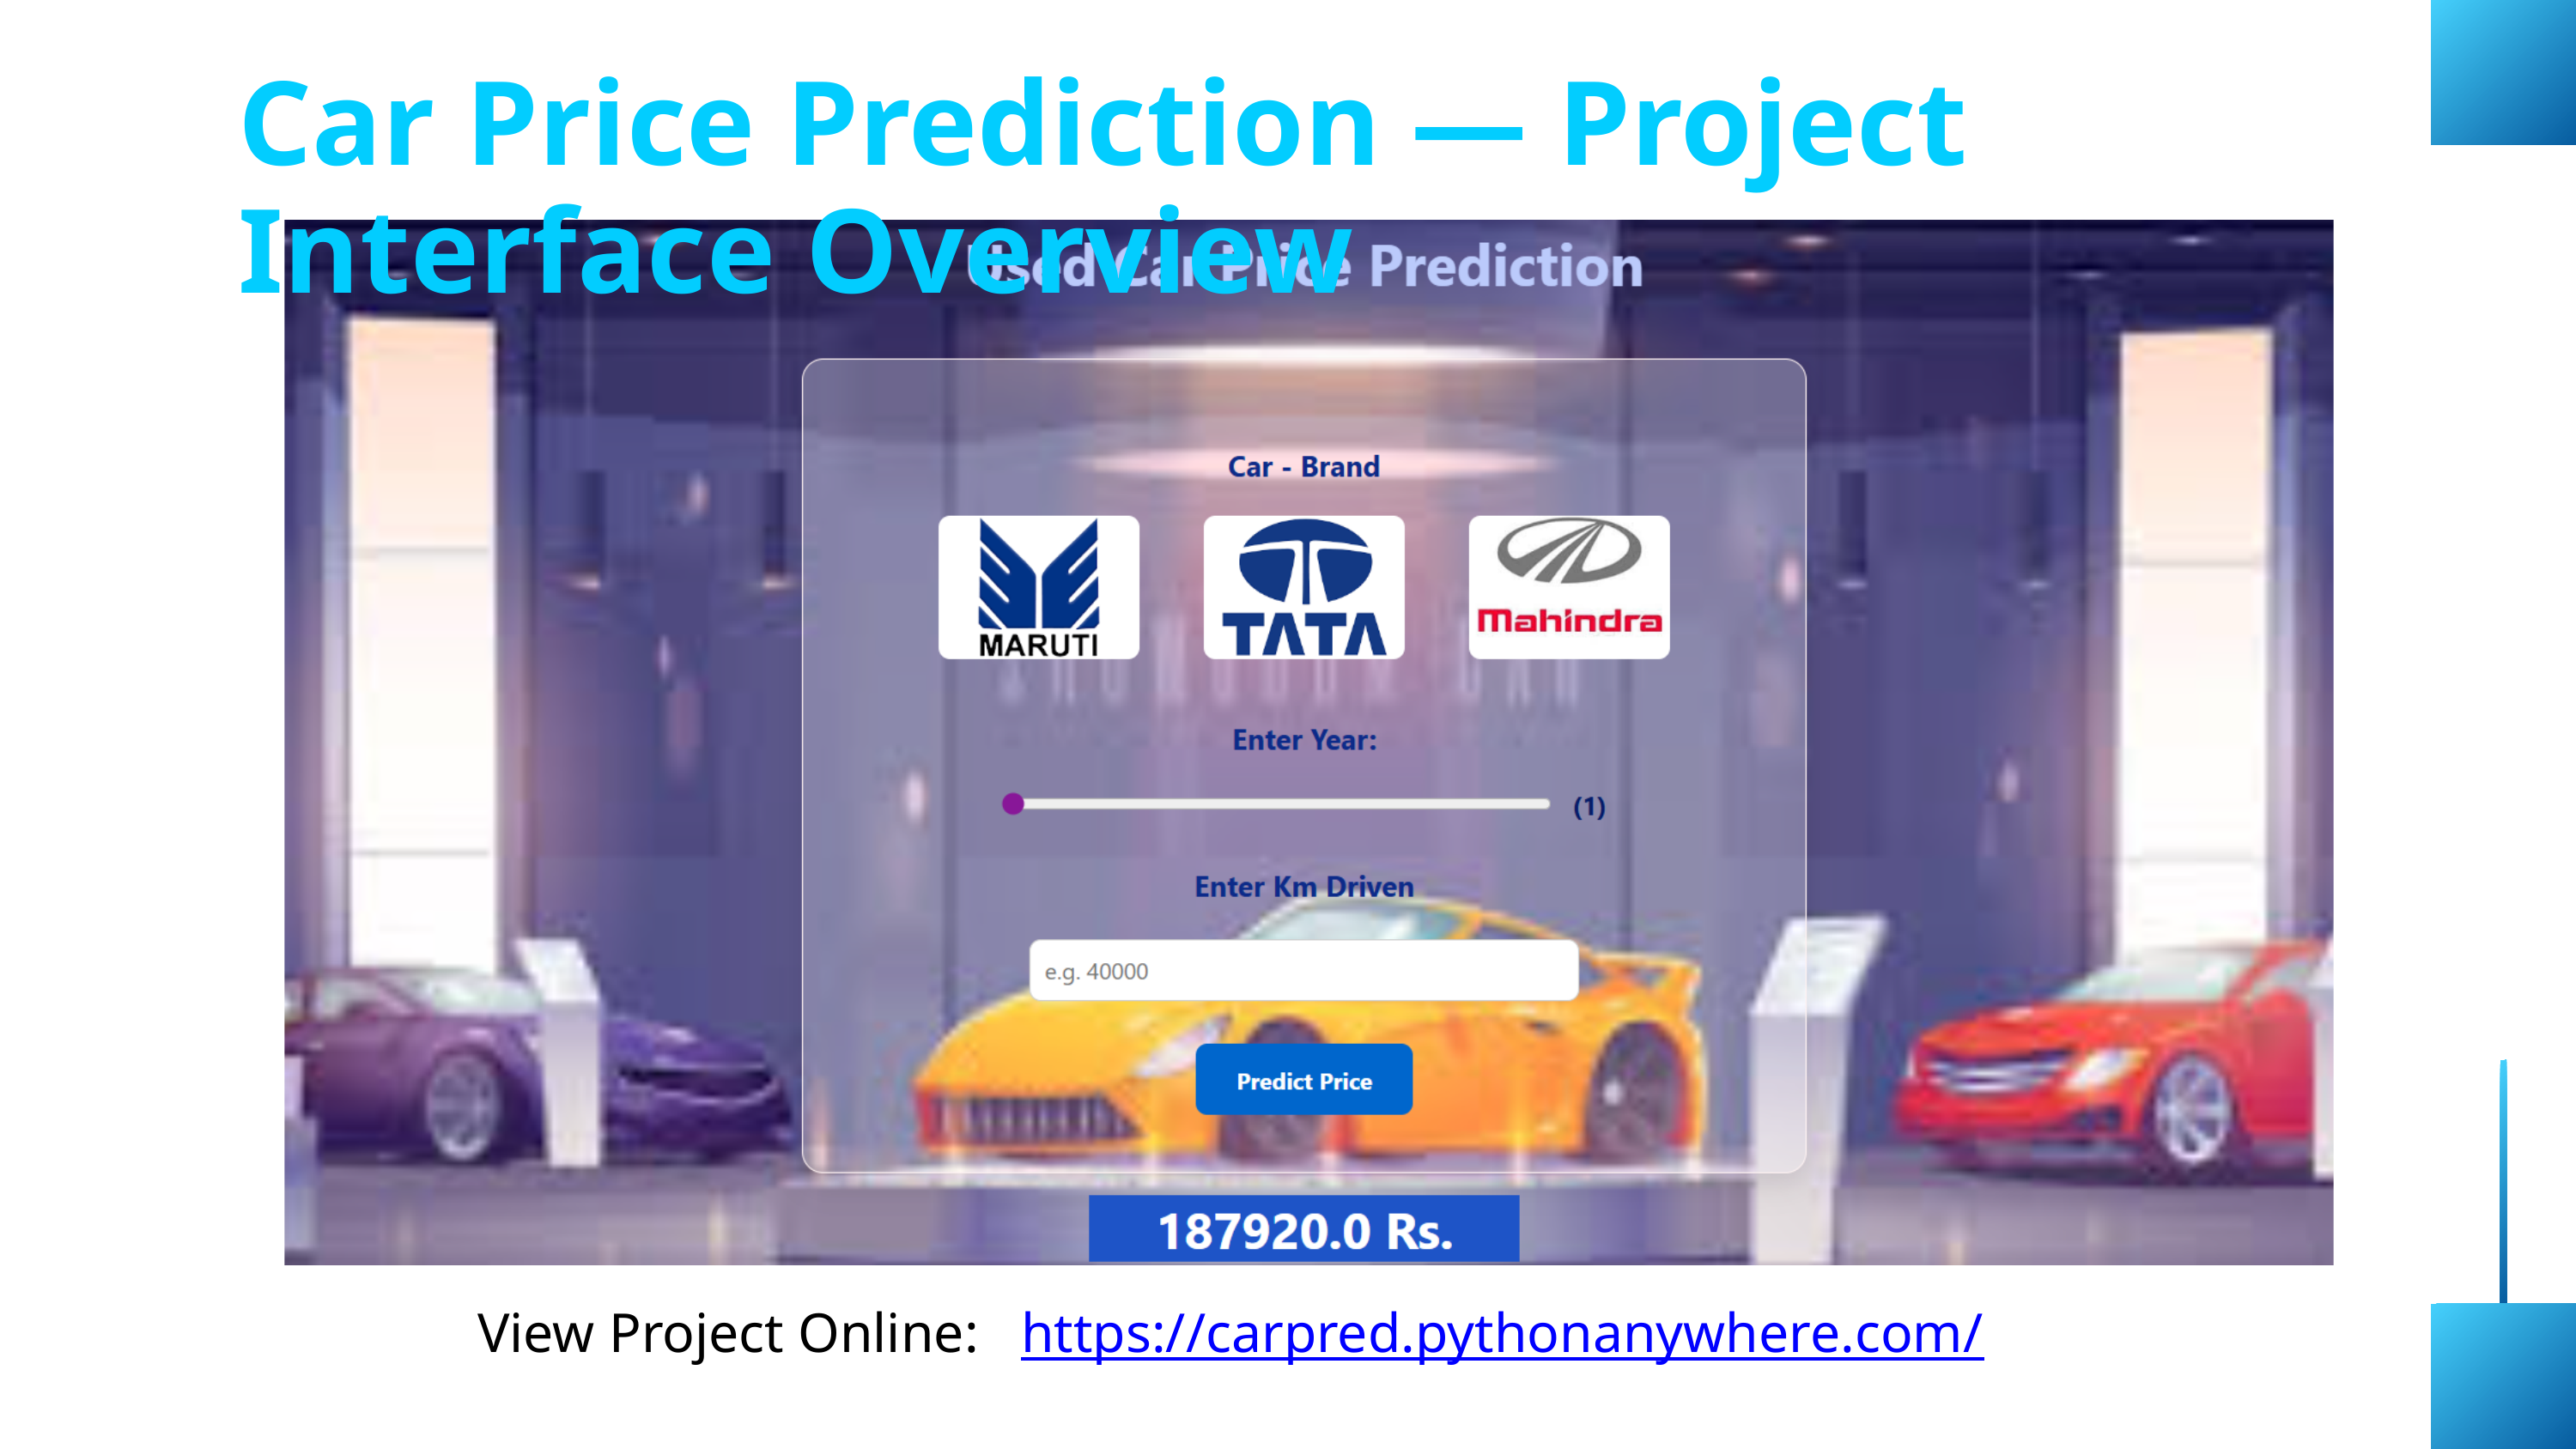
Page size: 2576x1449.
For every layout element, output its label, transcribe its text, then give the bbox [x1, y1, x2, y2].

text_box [2430, 1303, 2576, 1449]
text_box [284, 317, 2334, 1265]
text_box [2430, 0, 2576, 145]
text_box Car Price Prediction — Project Interface Overview [238, 60, 2359, 317]
text_box View Project Online: https://carpred.pythonanywhere.com/ [128, 1296, 2334, 1373]
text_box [2500, 1059, 2507, 1302]
